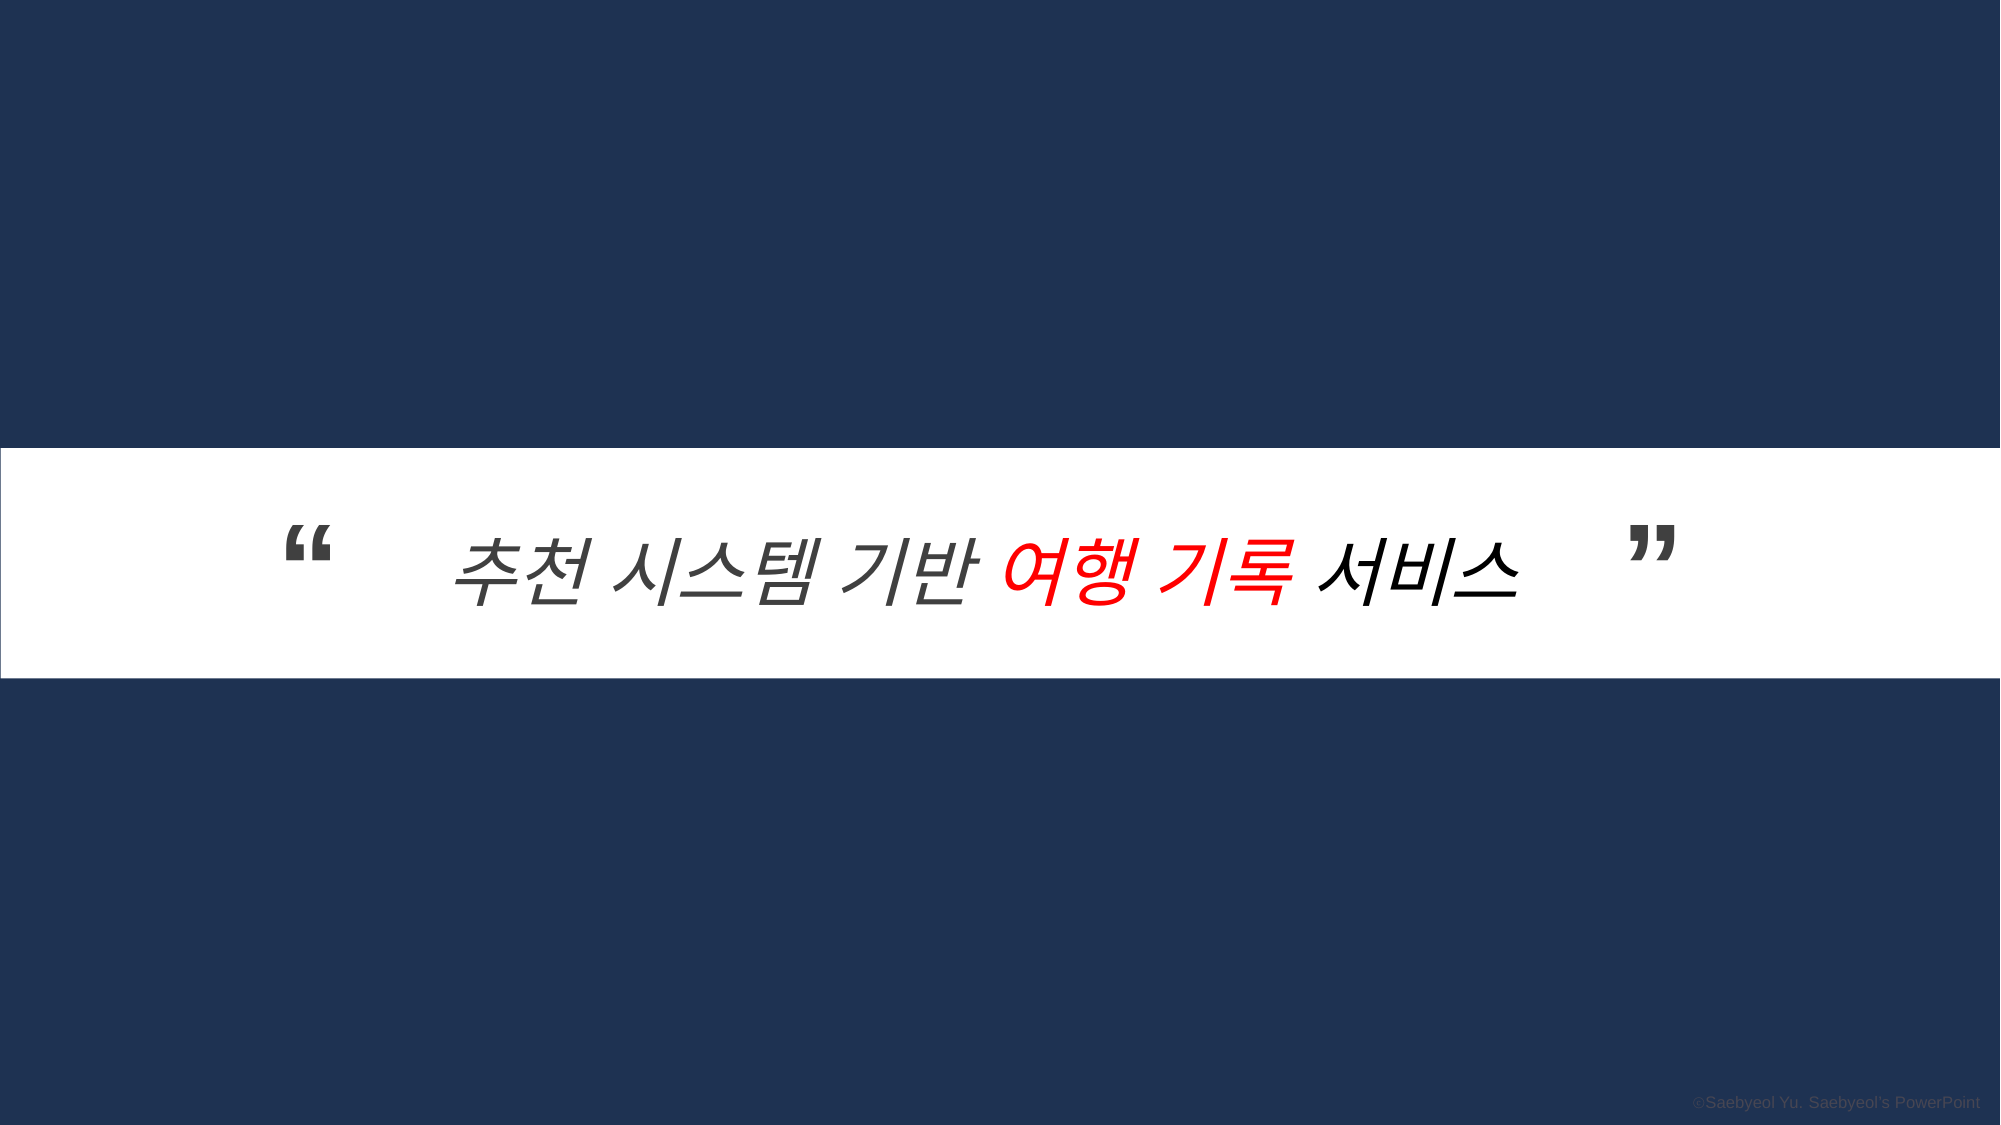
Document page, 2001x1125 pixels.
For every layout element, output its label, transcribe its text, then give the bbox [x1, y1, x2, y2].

text_box 추천 시스템 기반 여행 기록 서비스 [432, 518, 1534, 623]
text_box “ ” [263, 479, 1704, 644]
text_box [0, 447, 2000, 679]
